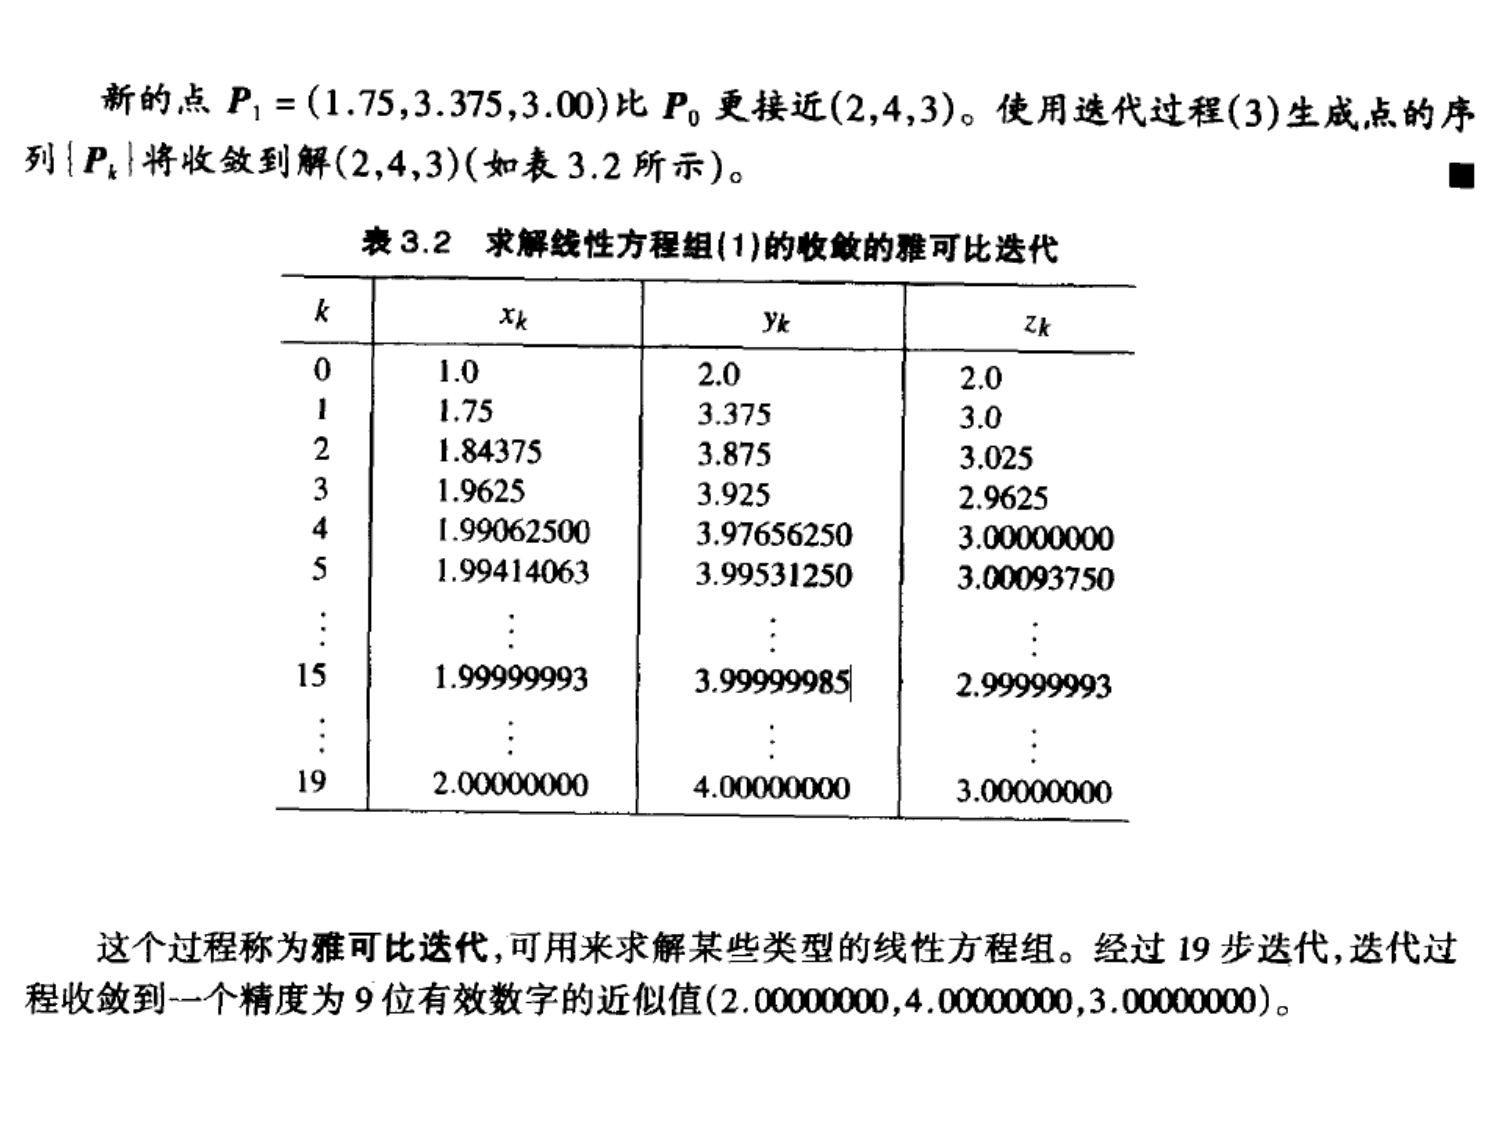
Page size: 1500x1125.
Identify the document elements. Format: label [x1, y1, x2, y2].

picture [18, 904, 1487, 1027]
picture [18, 66, 1487, 851]
